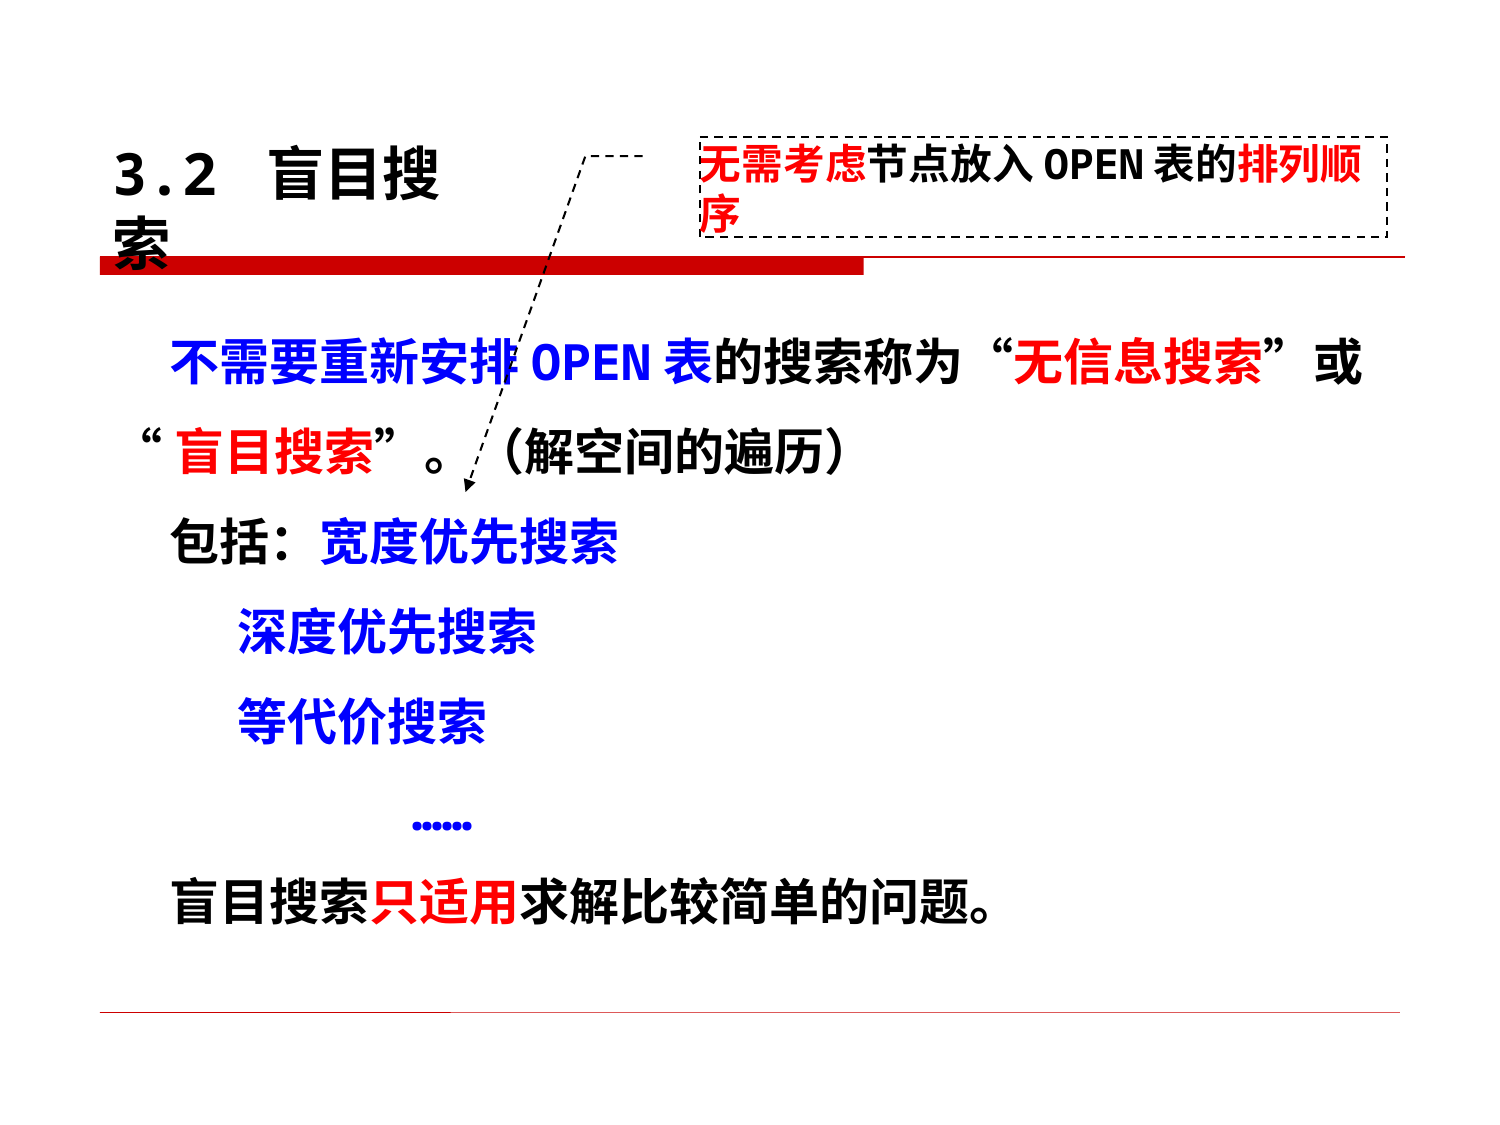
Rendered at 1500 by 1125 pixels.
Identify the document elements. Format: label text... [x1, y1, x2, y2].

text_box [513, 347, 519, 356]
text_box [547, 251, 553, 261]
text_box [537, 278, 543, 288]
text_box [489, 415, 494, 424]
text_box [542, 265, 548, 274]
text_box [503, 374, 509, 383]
list 不需要重新安排OPEN表的搜索称为“无信息搜索”或 “盲目搜索”。（解空间的遍历） 包括：宽度优先搜索 深度优先搜索 等代价搜索 …… 盲目搜索只适用求解比较简单的问题。 [112, 299, 1425, 1000]
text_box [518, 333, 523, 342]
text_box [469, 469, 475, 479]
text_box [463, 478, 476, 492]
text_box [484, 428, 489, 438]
text_box 无需考虑节点放入OPEN表的排列顺序 [699, 136, 1388, 238]
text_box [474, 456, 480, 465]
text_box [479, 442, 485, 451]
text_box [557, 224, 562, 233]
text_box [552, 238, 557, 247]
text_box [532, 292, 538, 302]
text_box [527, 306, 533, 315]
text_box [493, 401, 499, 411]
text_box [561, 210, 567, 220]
text_box 3.2 盲目搜索 [112, 137, 488, 278]
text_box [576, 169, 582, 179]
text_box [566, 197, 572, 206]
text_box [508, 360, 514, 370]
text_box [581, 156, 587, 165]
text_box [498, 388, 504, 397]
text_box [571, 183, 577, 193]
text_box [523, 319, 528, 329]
